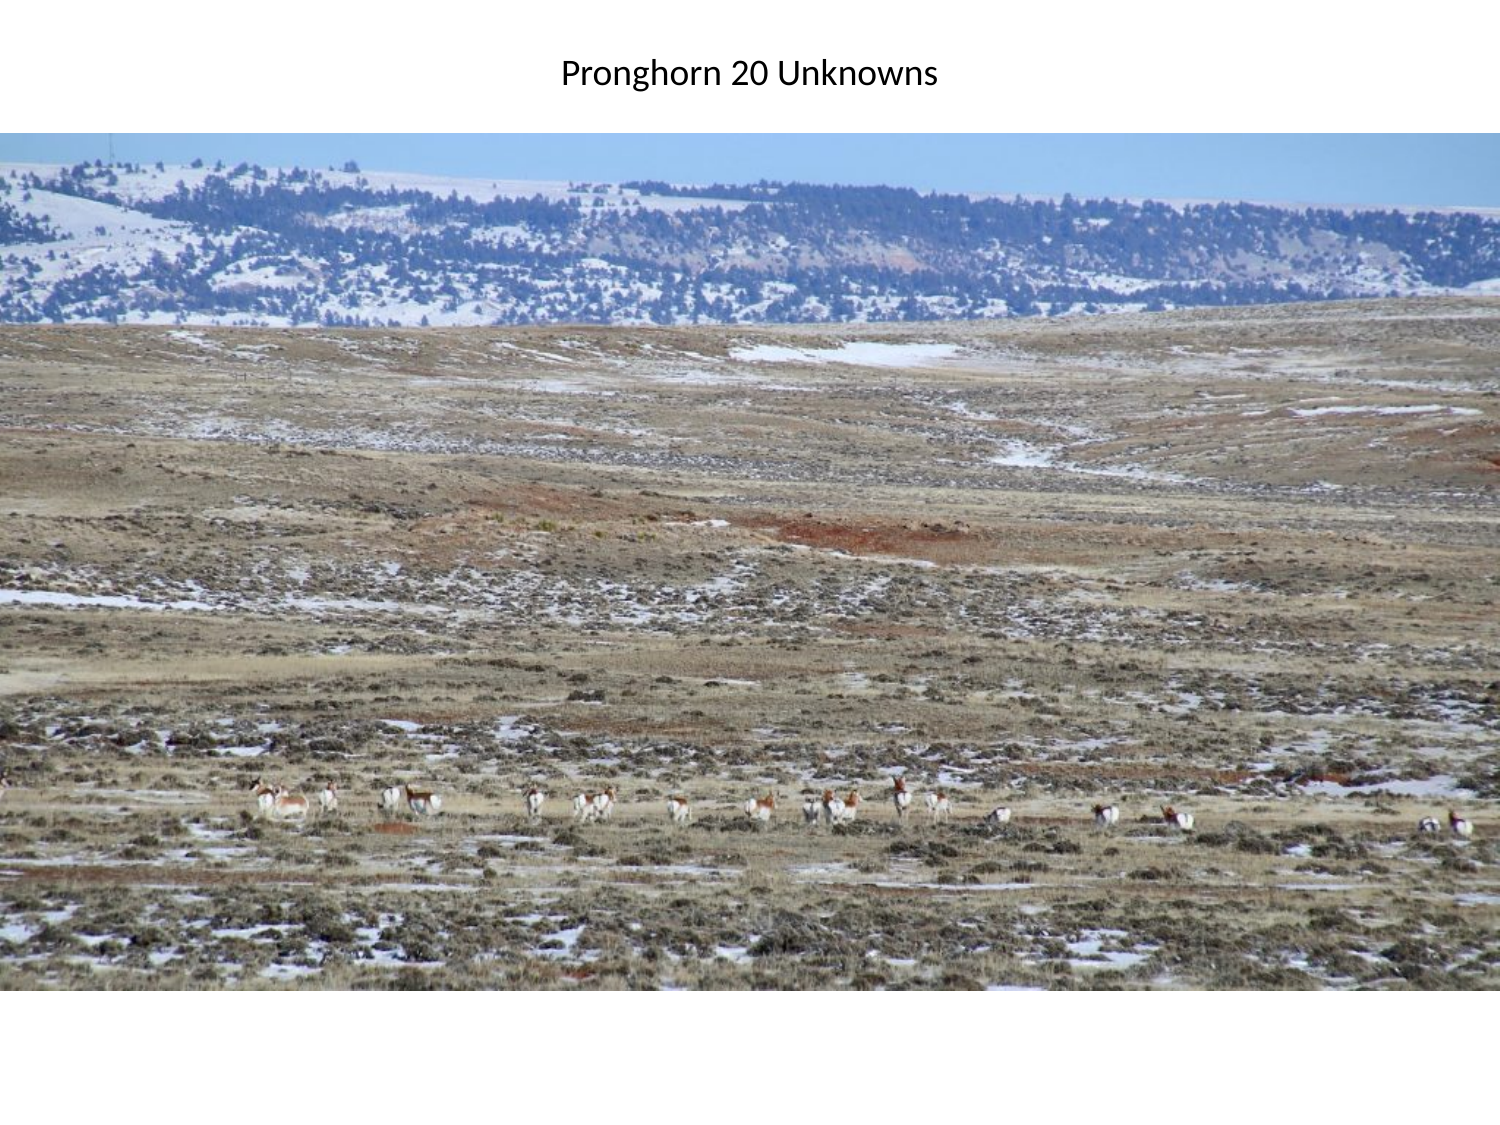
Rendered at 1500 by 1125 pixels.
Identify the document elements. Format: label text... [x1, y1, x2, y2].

picture [0, 133, 1500, 991]
text_box Pronghorn 20 Unknowns [143, 40, 1357, 101]
